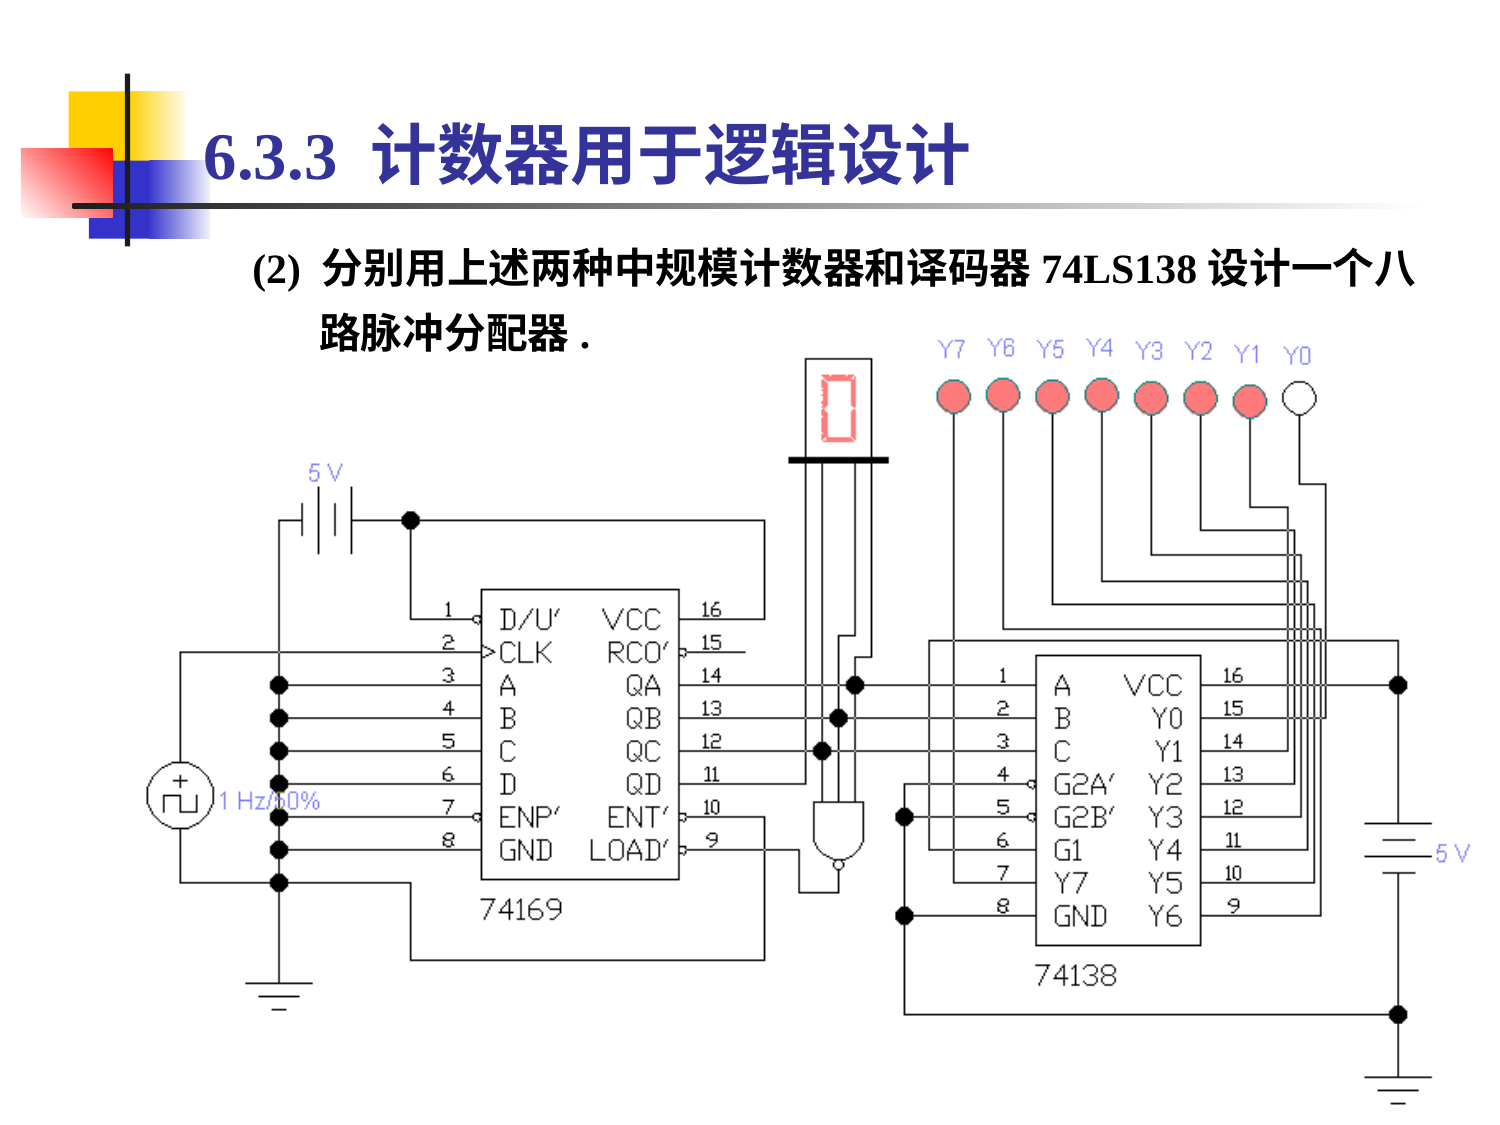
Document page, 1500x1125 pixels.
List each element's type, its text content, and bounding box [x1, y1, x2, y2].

title 6.3.3 计数器用于逻辑设计 [188, 12, 1468, 200]
text_box (2) 分别用上述两种中规模计数器和译码器74LS138设计一个八 路脉冲分配器. [237, 224, 1463, 335]
picture [137, 337, 1476, 1113]
